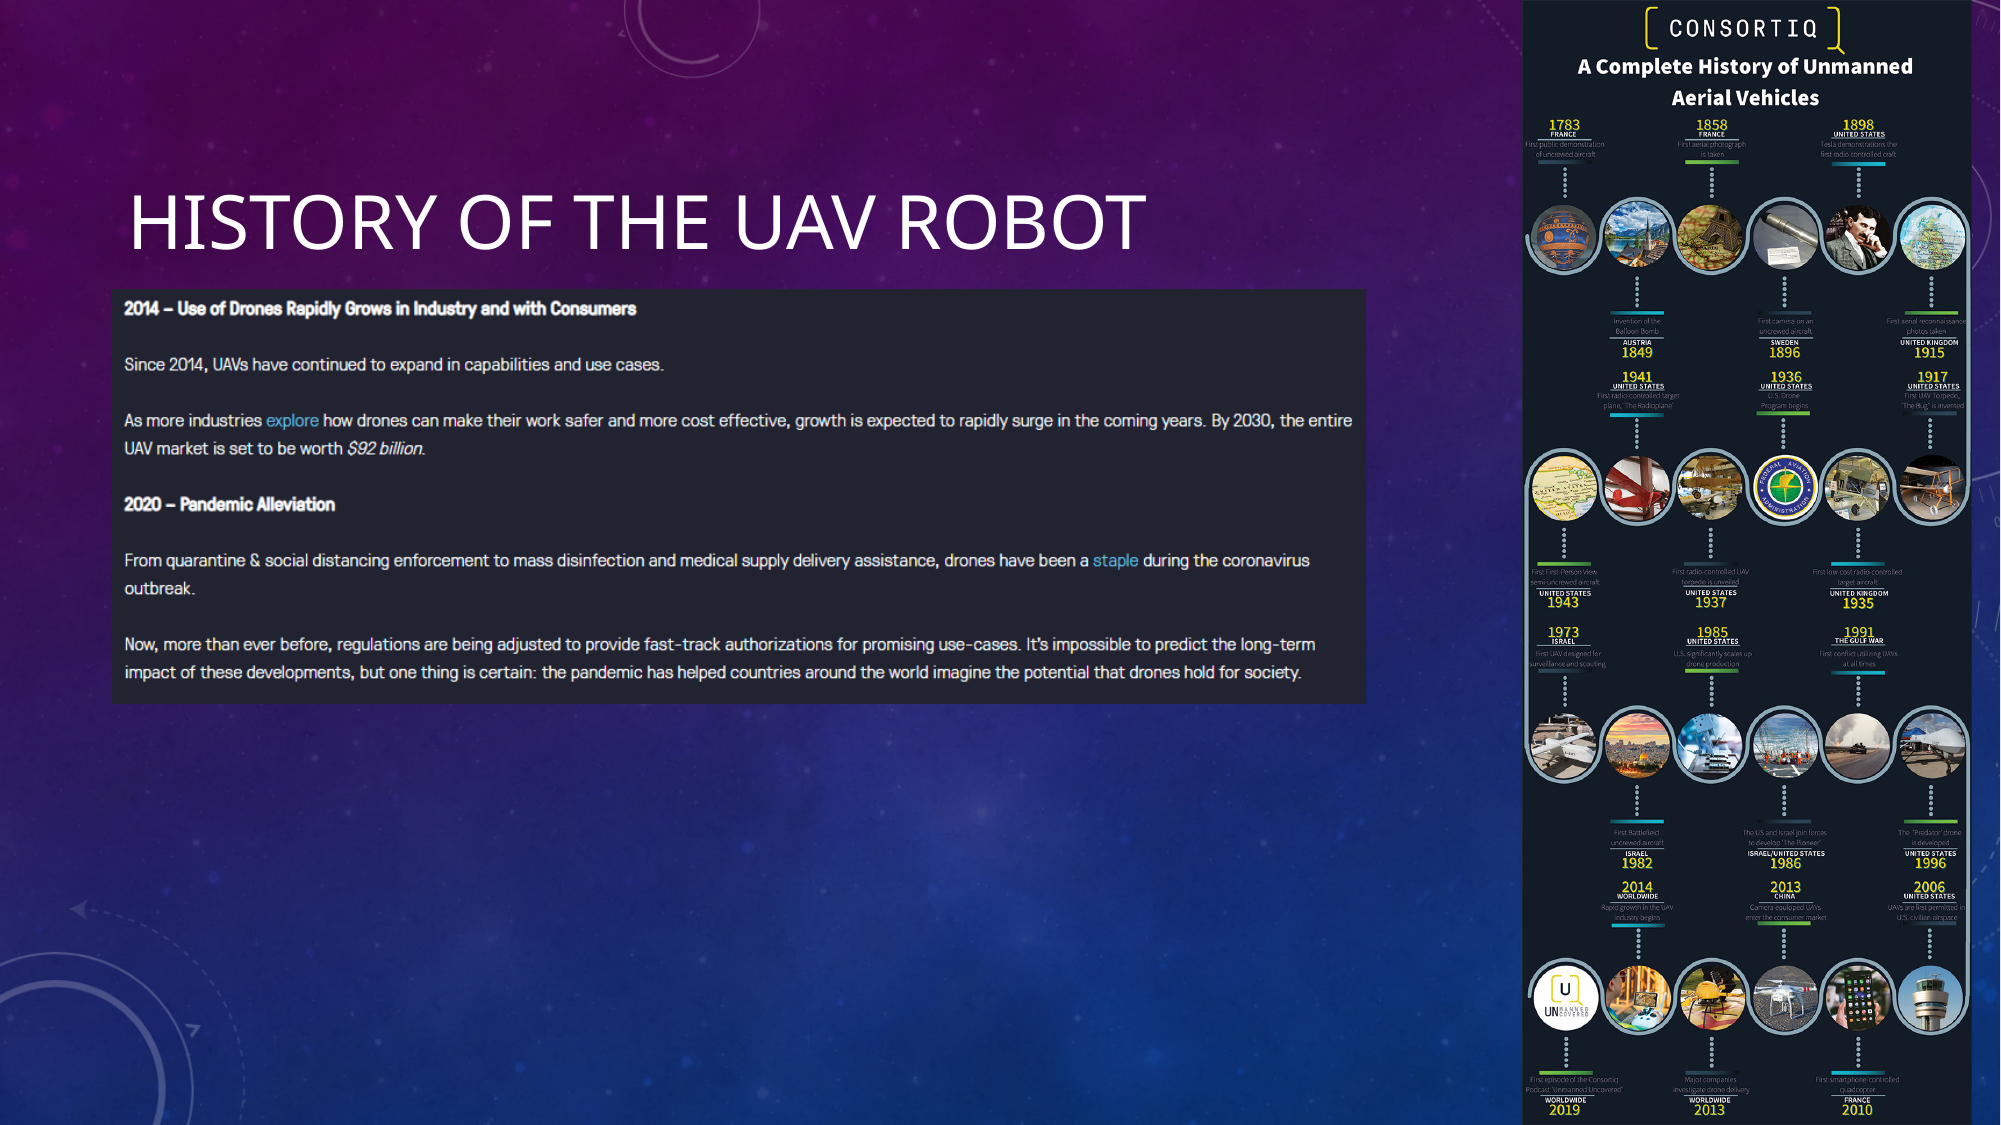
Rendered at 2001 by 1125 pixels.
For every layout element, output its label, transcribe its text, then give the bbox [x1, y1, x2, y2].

picture [0, 0, 2001, 1125]
title History of the UAV robot [112, 99, 1516, 339]
